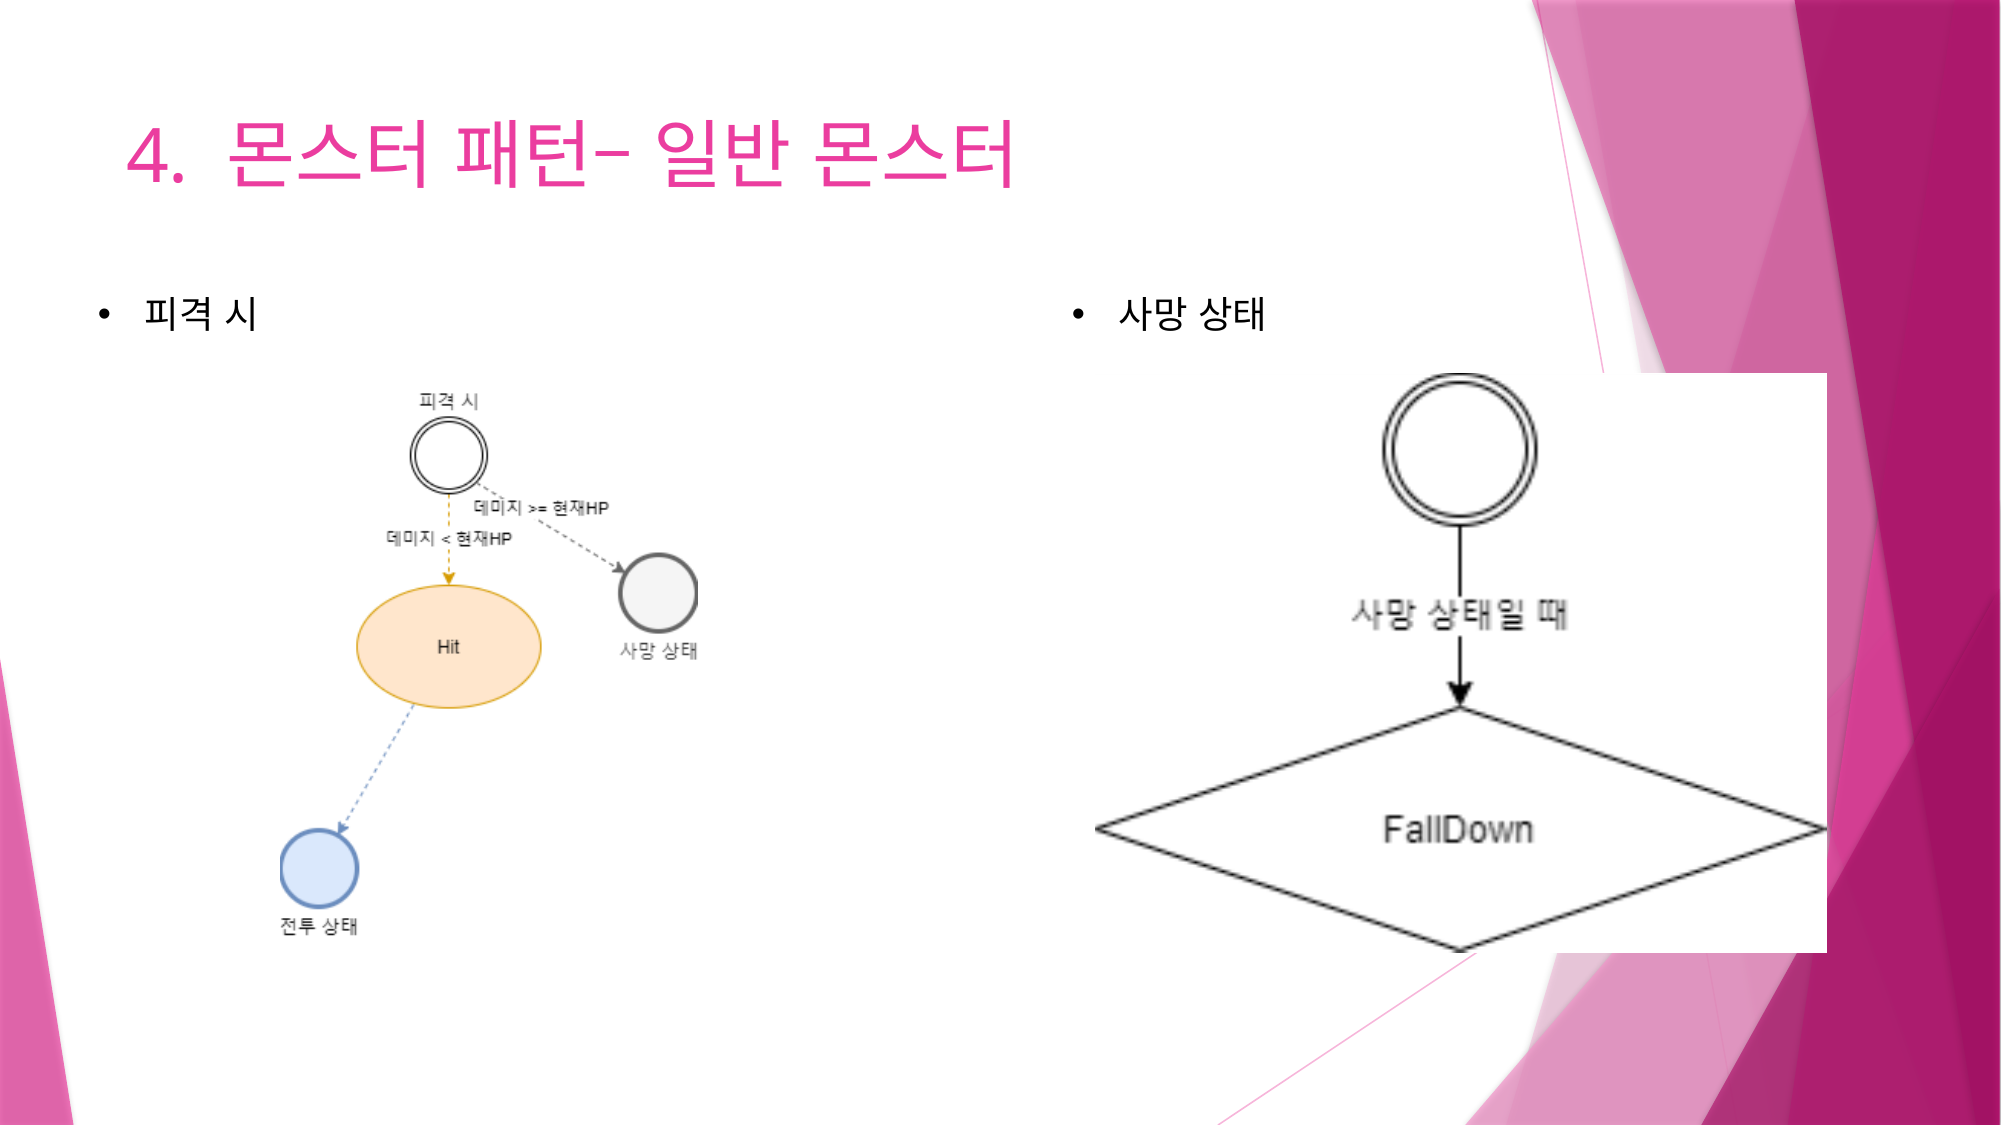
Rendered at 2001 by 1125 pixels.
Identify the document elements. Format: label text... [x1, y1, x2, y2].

title 4. 몬스터 패턴– 일반 몬스터 [111, 99, 1522, 226]
picture [279, 386, 698, 941]
text_box 사망 상태 [1057, 283, 1283, 344]
text_box 피격 시 [83, 283, 274, 344]
picture [1094, 372, 1827, 954]
